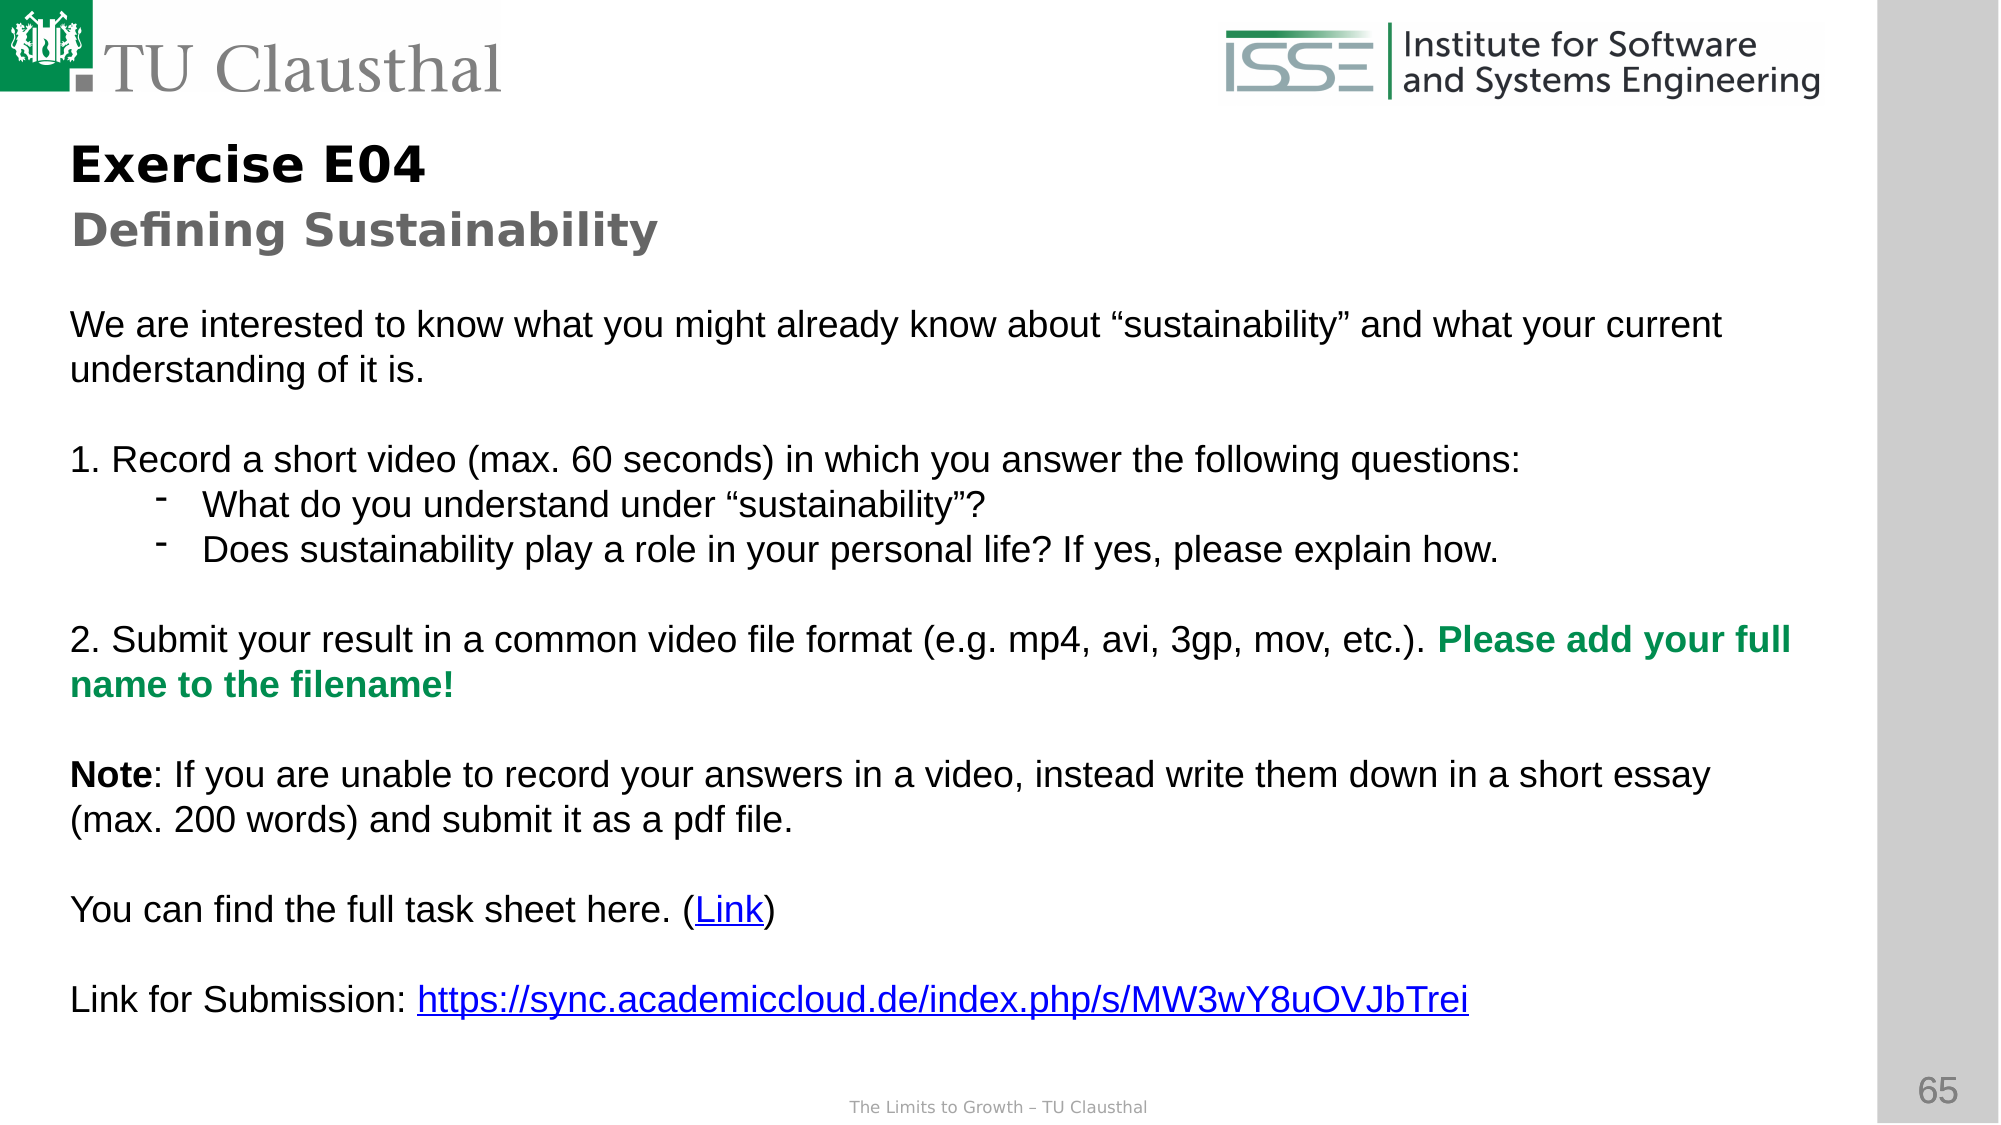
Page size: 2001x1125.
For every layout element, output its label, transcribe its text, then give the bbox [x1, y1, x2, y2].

text_box We are interested to know what you might already know about “sustainability” and what your current understanding of it is. 1. Record a short video (max. 60 seconds) in which you answer the following questions: What do you understand under “sustainability”? Does sustainability play a role in your personal life? If yes, please explain how. 2. Submit your result in a common video file format (e.g. mp4, avi, 3gp, mov, etc.). Please add your full name to the filename! Note: If you are unable to record your answers in a video, instead write them down in a short essay (max. 200 words) and submit it as a pdf file. You can find the full task sheet here. (Link) Link for Submission: https://sync.academiccloud.de/index.php/s/MW3wY8uOVJbTrei [54, 287, 1816, 1032]
picture [0, 0, 501, 92]
text_box Defining Sustainability [70, 188, 1768, 268]
text_box Exercise E04 [54, 125, 1816, 205]
picture [1218, 22, 1825, 106]
